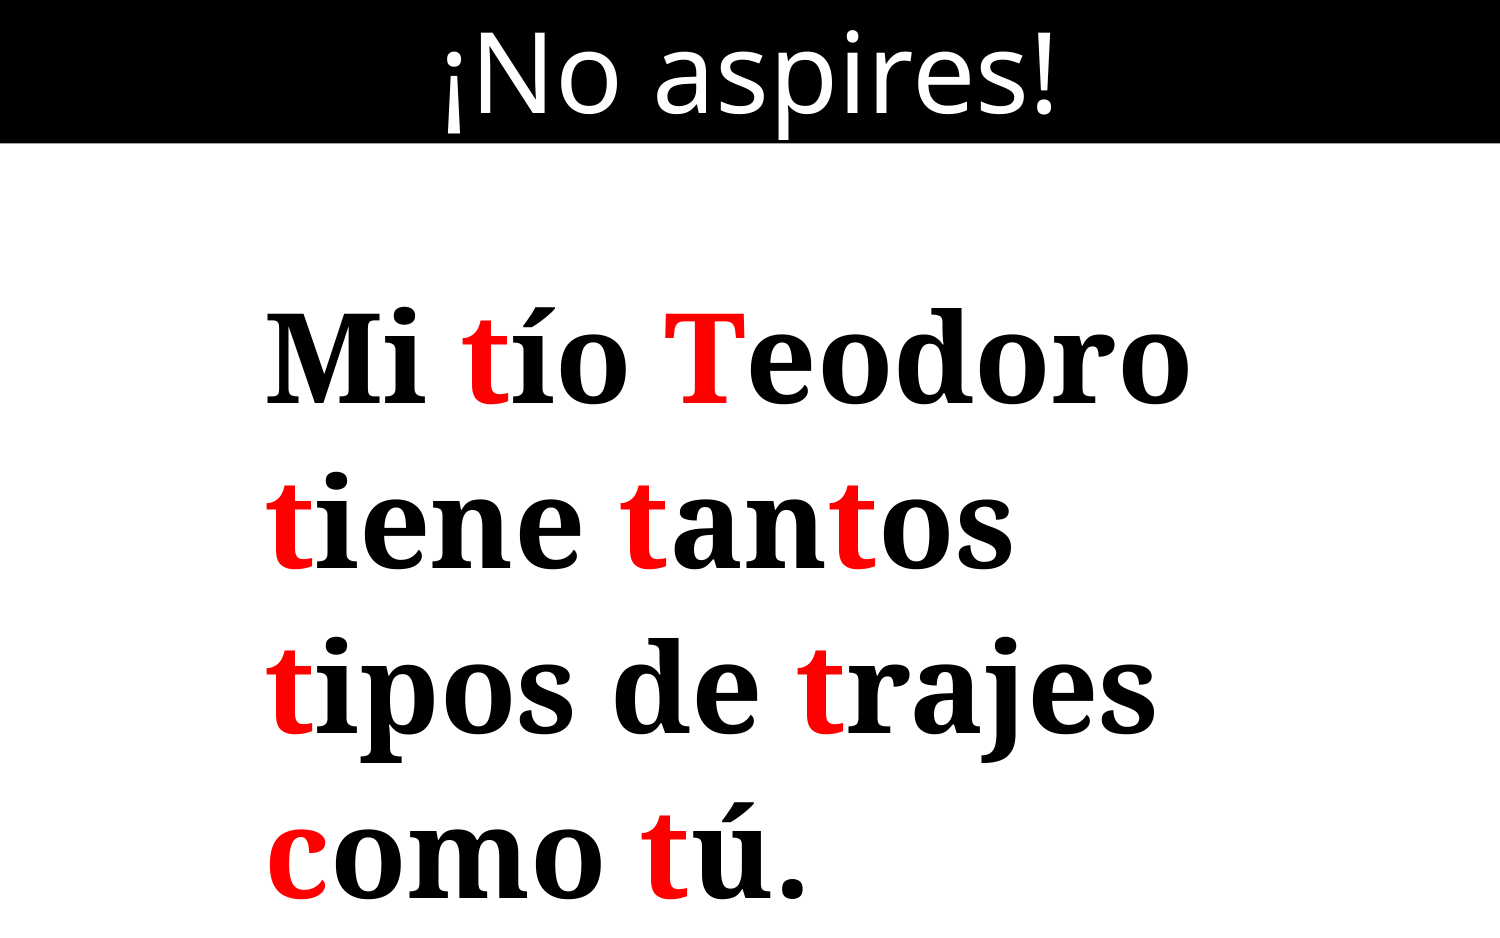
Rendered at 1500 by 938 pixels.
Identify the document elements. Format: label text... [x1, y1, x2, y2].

text_box Mi tío Teodoro tiene tantos tipos de trajes como tú. [249, 256, 1338, 931]
text_box ¡No aspires! [0, 0, 1500, 144]
